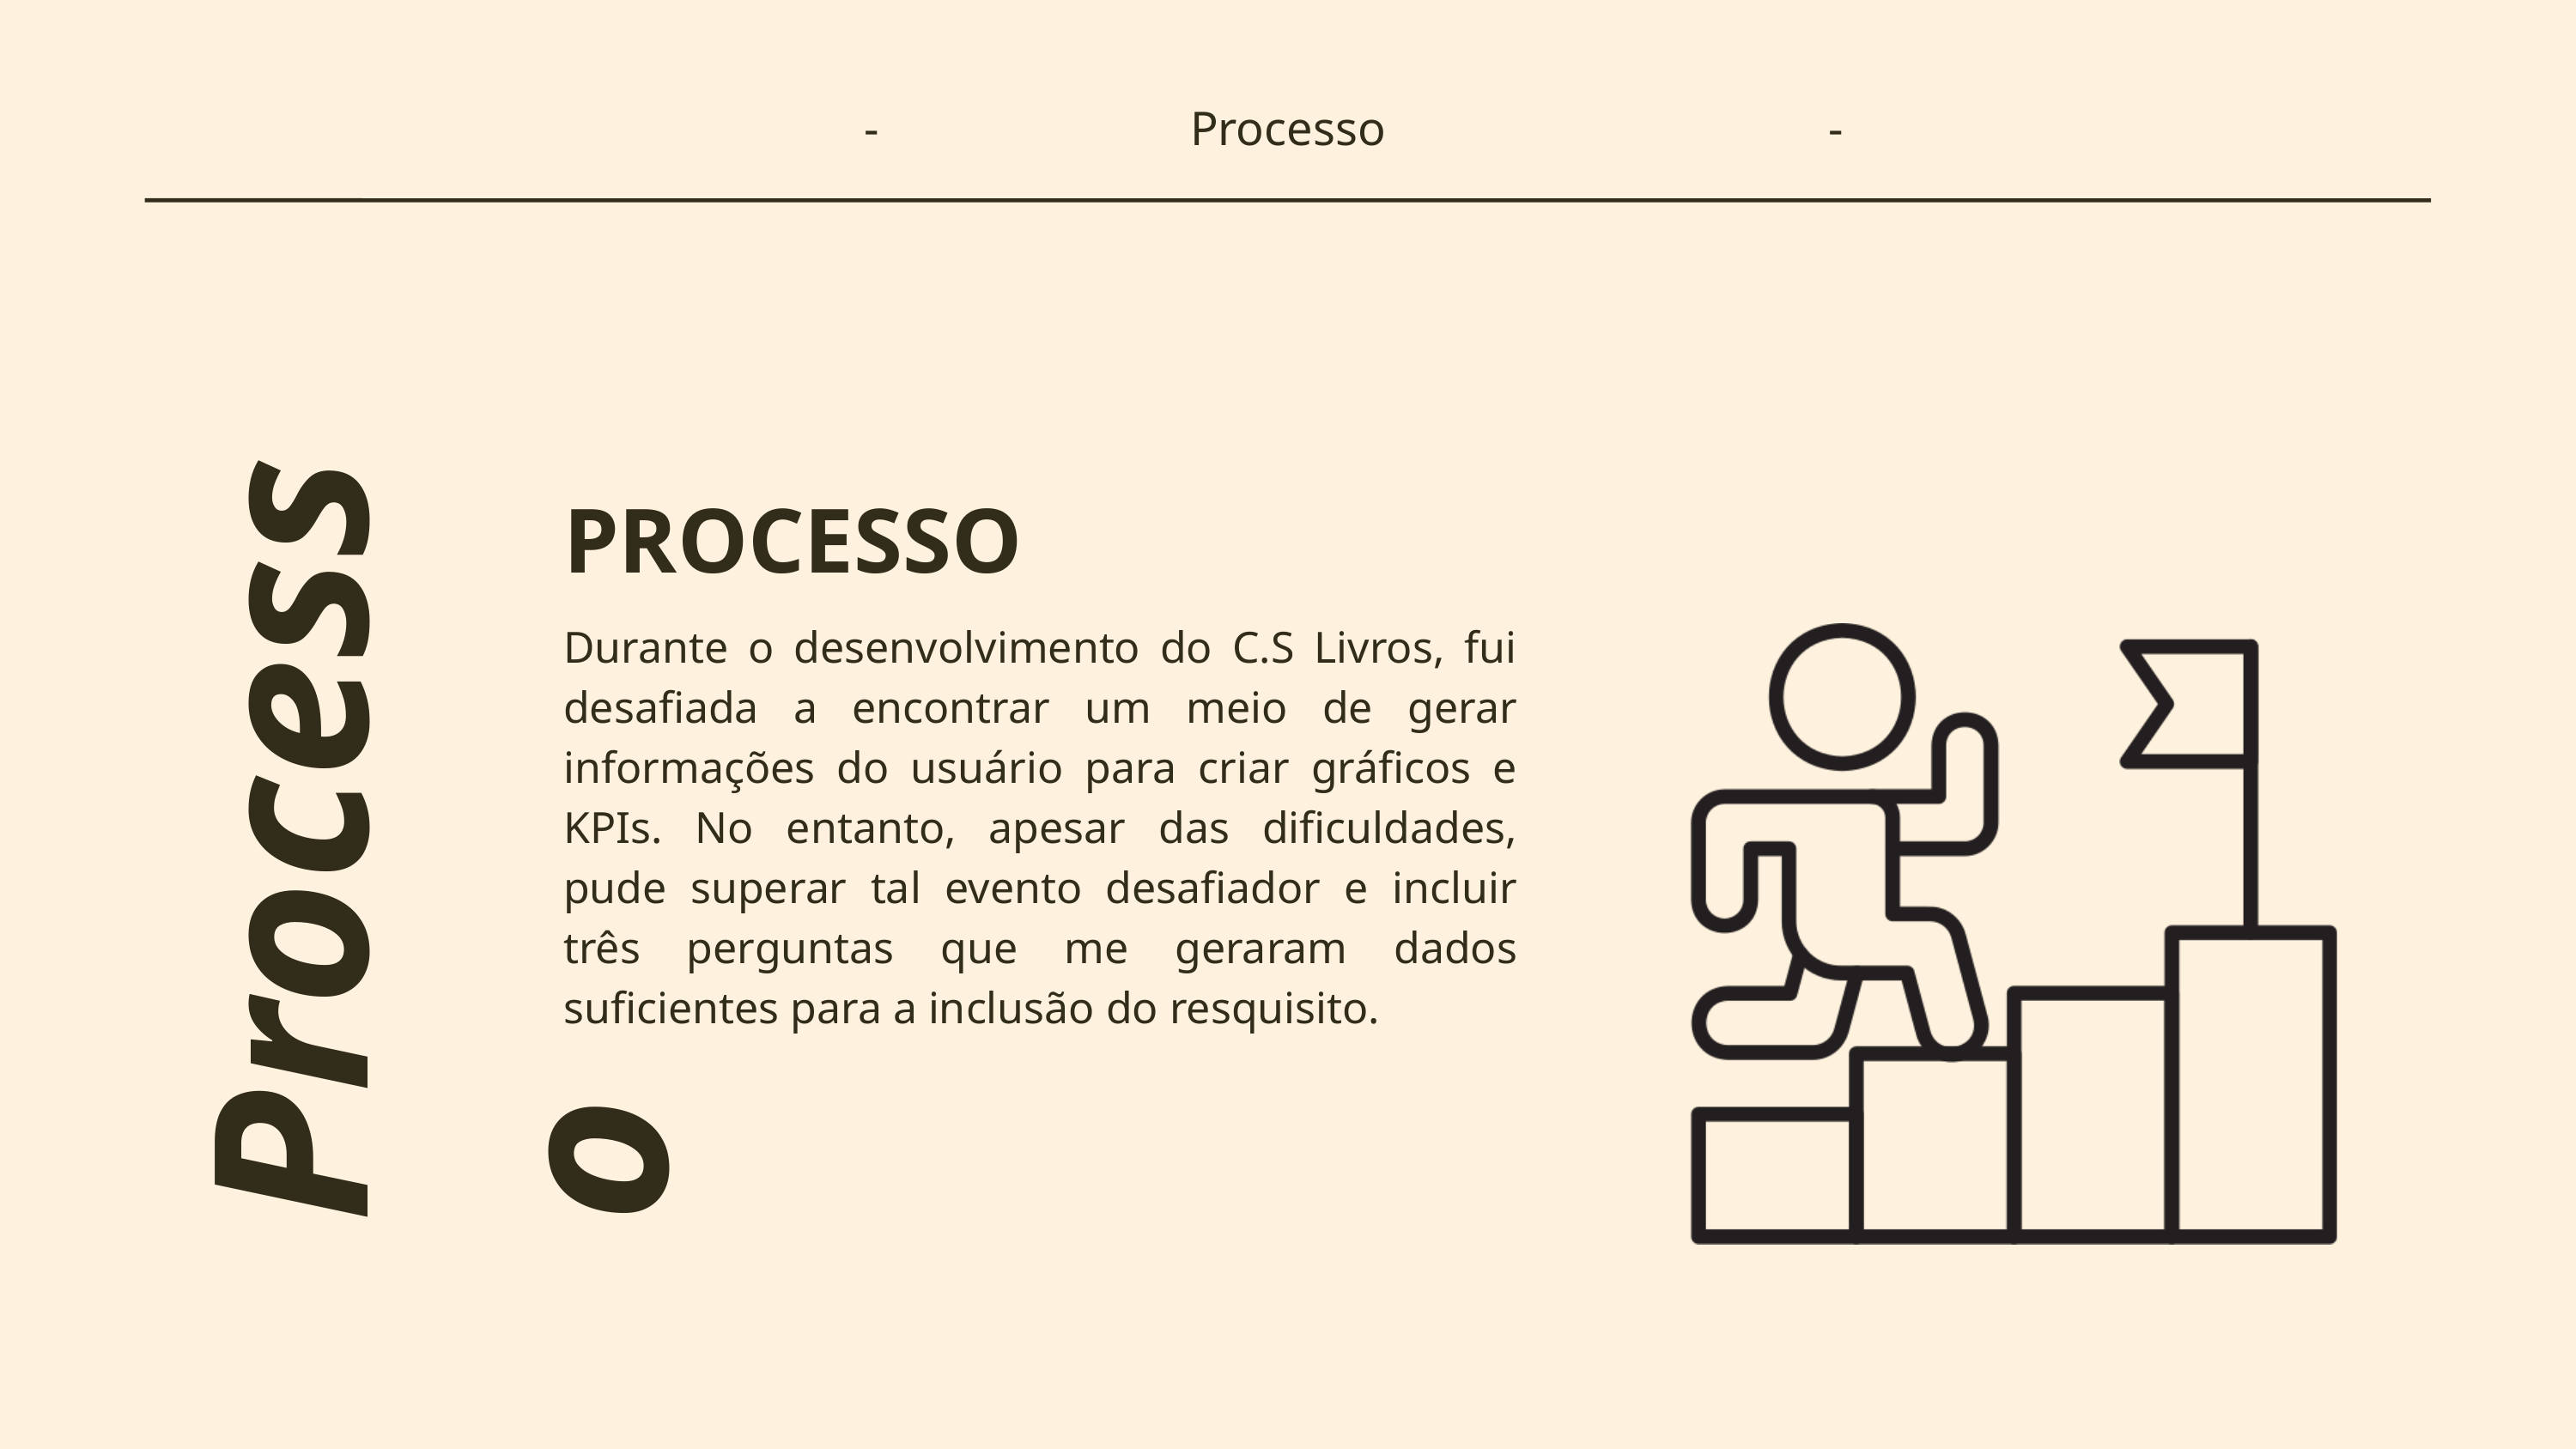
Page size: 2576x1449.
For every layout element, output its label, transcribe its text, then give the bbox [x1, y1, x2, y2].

text_box - [1736, 89, 1935, 155]
text_box - [772, 89, 971, 155]
text_box Processo [1068, 89, 1508, 155]
text_box Processo [111, 370, 711, 1223]
text_box [1680, 623, 2337, 1245]
text_box Durante o desenvolvimento do C.S Livros, fui desafiada a encontrar um meio de gerar informações do usuário para criar gráficos e KPIs. No entanto, apesar das dificuldades, pude superar tal evento desafiador e incluir três perguntas que me geraram dados suficientes para a inclusão do resquisito. [563, 611, 1518, 1033]
text_box PROCESSO [563, 466, 1413, 591]
